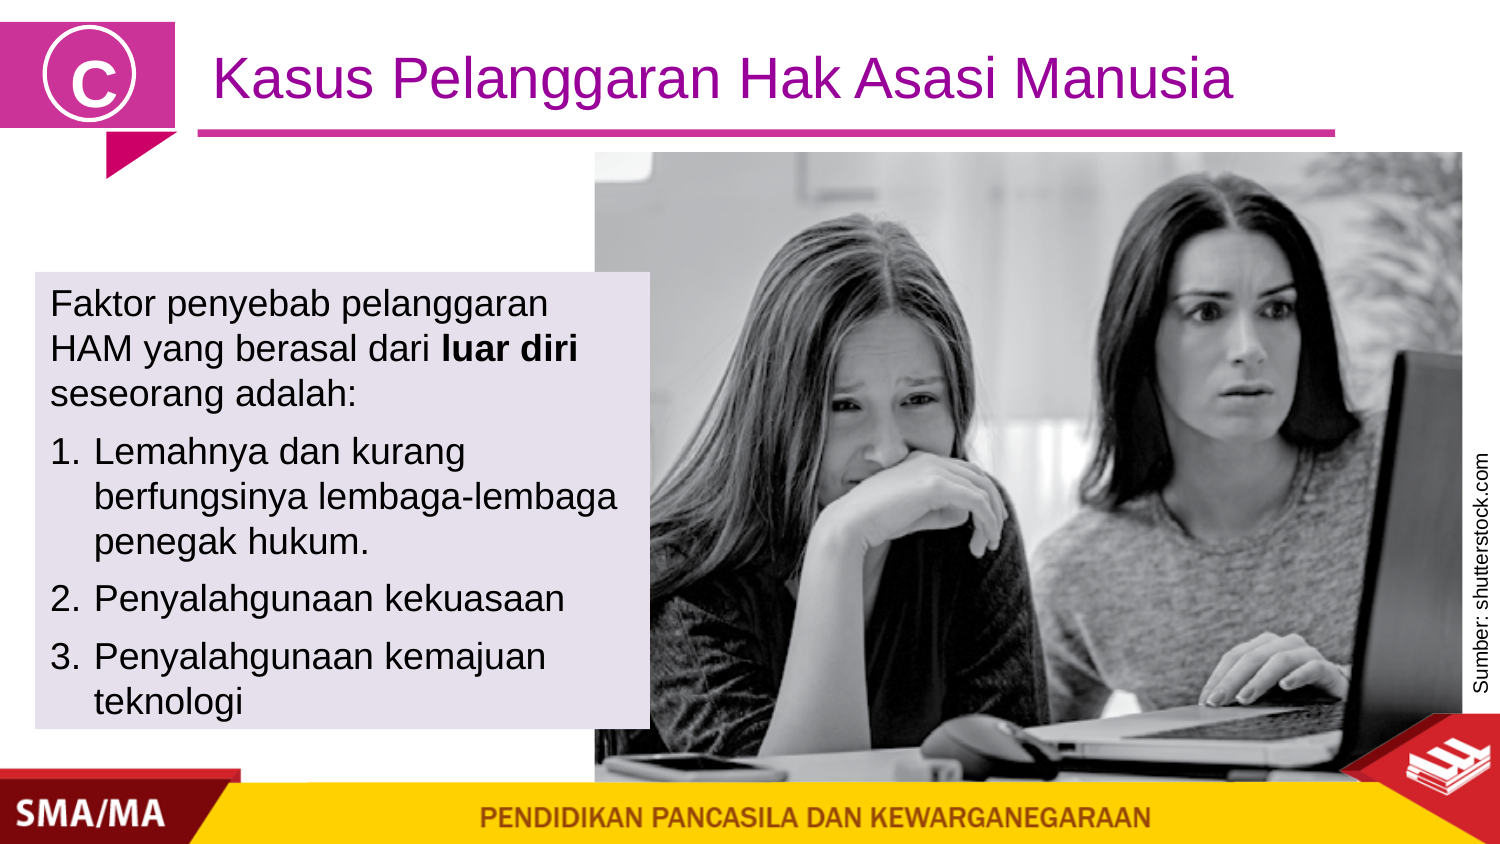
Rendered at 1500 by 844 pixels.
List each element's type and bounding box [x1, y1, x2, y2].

text_box [0, 21, 1426, 180]
text_box [34, 151, 1500, 708]
picture [0, 708, 1500, 844]
